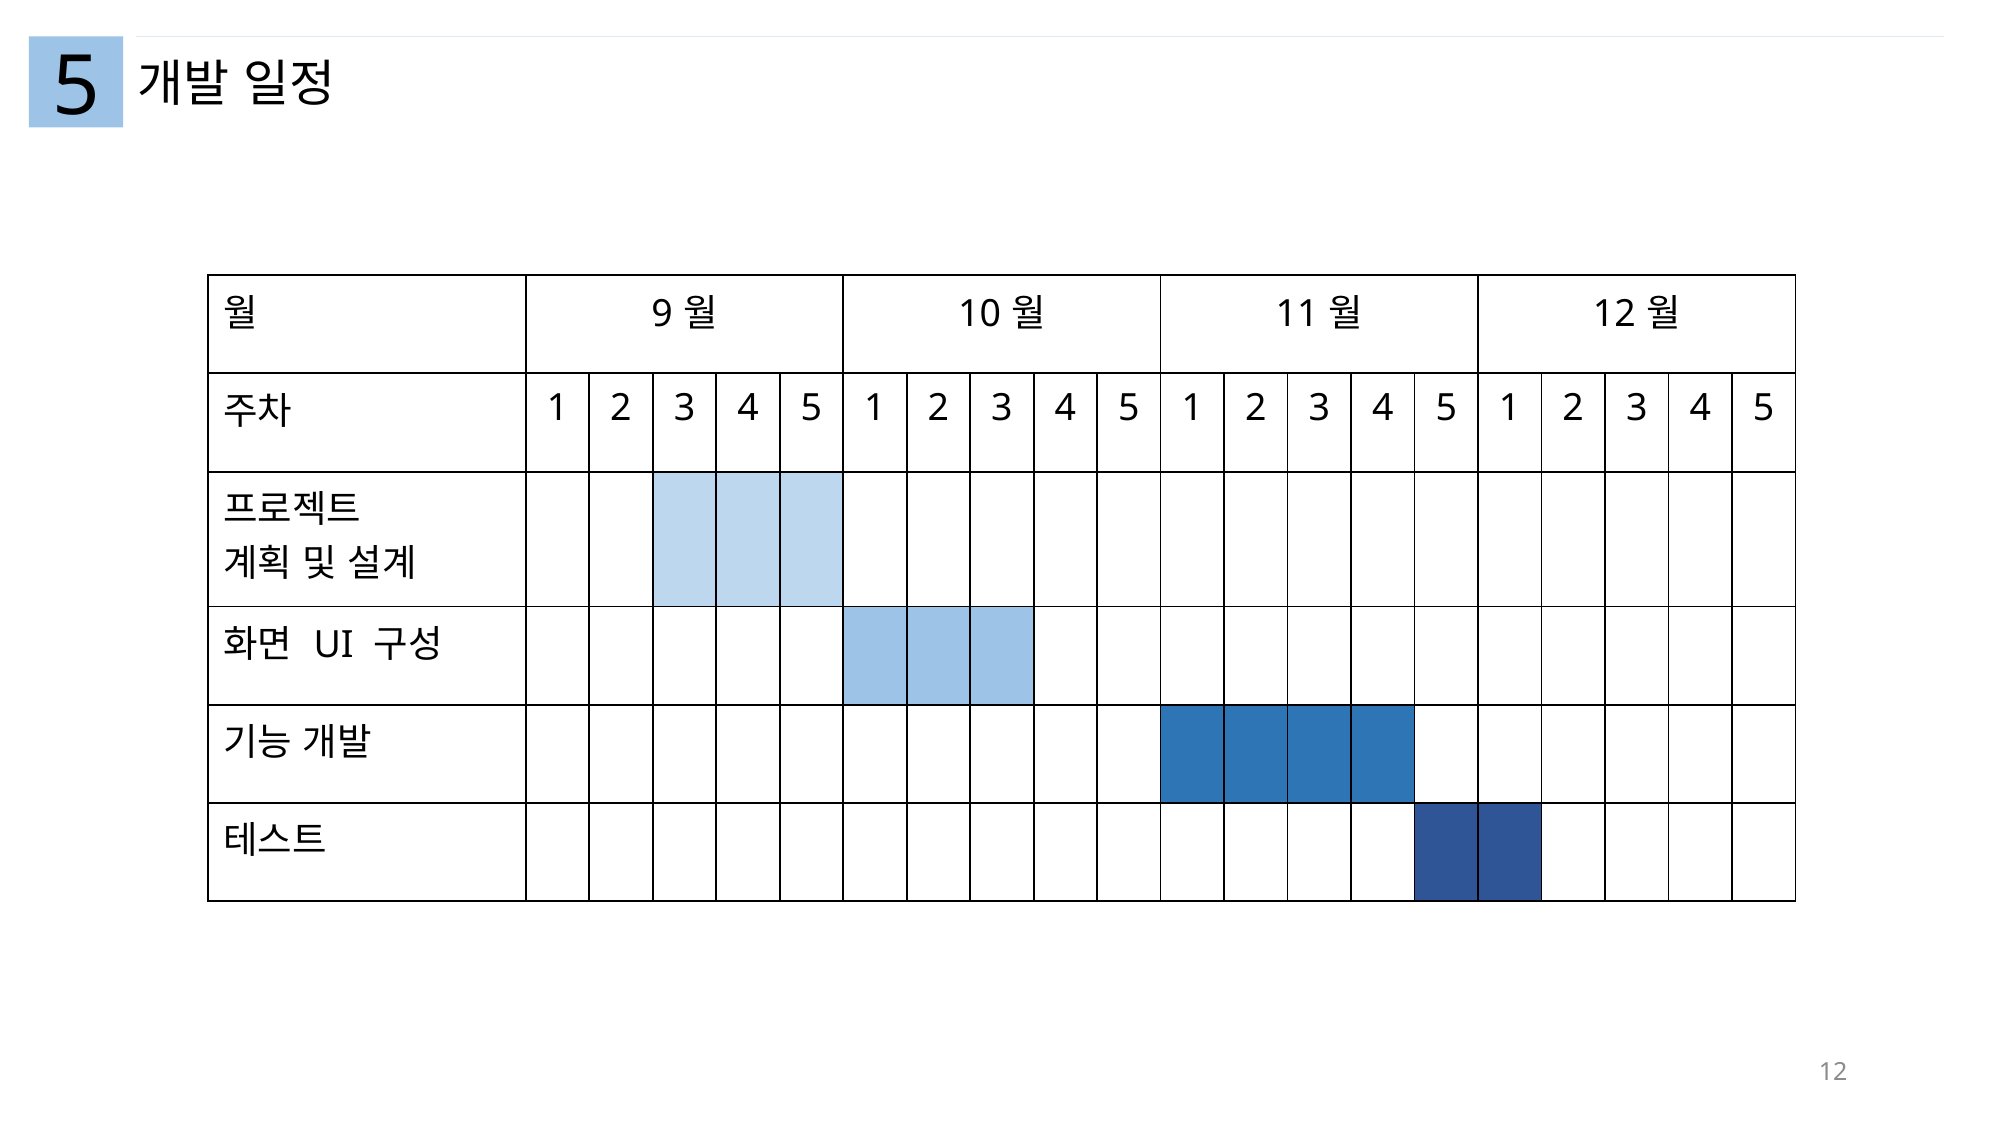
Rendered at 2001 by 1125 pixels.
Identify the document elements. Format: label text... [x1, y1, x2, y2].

table_cell 4 [1352, 374, 1414, 471]
table_header 12월 [1479, 276, 1795, 372]
table_cell 1 [527, 374, 588, 471]
table_cell [1415, 607, 1477, 704]
table_cell 2 [1542, 374, 1604, 471]
table_cell [908, 607, 969, 704]
table_cell [1733, 706, 1795, 802]
table_cell [971, 804, 1033, 900]
table_cell 1 [1479, 374, 1541, 471]
table_cell [1606, 607, 1668, 704]
table_cell [590, 473, 652, 606]
table_cell [971, 607, 1033, 704]
text_box [115, 35, 124, 128]
table_cell [1225, 607, 1287, 704]
table_cell [1542, 706, 1604, 802]
table_cell [908, 473, 969, 606]
table_cell [1035, 804, 1096, 900]
table_cell [781, 473, 842, 606]
table_cell [1288, 706, 1350, 802]
table_cell [1542, 804, 1604, 900]
table_cell [654, 473, 715, 606]
table_cell [1098, 706, 1160, 802]
table_cell 5 [1098, 374, 1160, 471]
table_cell [1669, 473, 1731, 606]
table_cell 4 [1035, 374, 1096, 471]
table_cell [844, 804, 906, 900]
table_cell 4 [717, 374, 779, 471]
table_cell [971, 706, 1033, 802]
table_cell [717, 473, 779, 606]
table_cell [908, 706, 969, 802]
table_cell [1098, 804, 1160, 900]
table_cell 3 [1288, 374, 1350, 471]
table_cell 테스트 [209, 804, 525, 900]
table_cell [654, 706, 715, 802]
table_cell [1098, 473, 1160, 606]
table_cell [844, 473, 906, 606]
table_cell [1479, 804, 1541, 900]
table_cell 5 [781, 374, 842, 471]
text_box [28, 35, 37, 128]
table_cell [1035, 706, 1096, 802]
table_cell [654, 607, 715, 704]
table_cell [908, 804, 969, 900]
text_box 개발 일정 [123, 43, 759, 119]
table_cell [1352, 607, 1414, 704]
table_header 월 [209, 276, 525, 372]
table_cell [1225, 706, 1287, 802]
table_cell [1225, 473, 1287, 606]
table_cell 3 [971, 374, 1033, 471]
table_cell 2 [1225, 374, 1287, 471]
table_cell [527, 473, 588, 606]
table_cell [1035, 473, 1096, 606]
table_cell [1288, 473, 1350, 606]
table_cell [1479, 607, 1541, 704]
table_cell [590, 607, 652, 704]
table_cell [1415, 804, 1477, 900]
table_cell [1669, 706, 1731, 802]
table_cell [1606, 473, 1668, 606]
table_cell 3 [654, 374, 715, 471]
table_cell [1161, 607, 1223, 704]
table_cell 5 [1733, 374, 1795, 471]
table_cell [1098, 607, 1160, 704]
table_cell [717, 706, 779, 802]
table_cell [1733, 473, 1795, 606]
table_cell [781, 804, 842, 900]
table_cell [1606, 706, 1668, 802]
table_cell [844, 706, 906, 802]
table_cell [717, 607, 779, 704]
table_cell 2 [908, 374, 969, 471]
table_cell [654, 804, 715, 900]
table_cell [971, 473, 1033, 606]
table_header 10월 [844, 276, 1160, 372]
table_cell [1733, 607, 1795, 704]
table_cell [781, 607, 842, 704]
table_cell 1 [1161, 374, 1223, 471]
table_cell [1161, 804, 1223, 900]
table_cell 4 [1669, 374, 1731, 471]
table_cell [527, 804, 588, 900]
table_cell 주차 [209, 374, 525, 471]
table_cell 5 [1415, 374, 1477, 471]
table_cell [1288, 607, 1350, 704]
table_cell [1161, 473, 1223, 606]
table_cell [590, 706, 652, 802]
table_cell [717, 804, 779, 900]
table_cell [1035, 607, 1096, 704]
table_cell [1479, 706, 1541, 802]
table_cell [1606, 804, 1668, 900]
table_cell [1352, 706, 1414, 802]
table_cell [1669, 804, 1731, 900]
table_cell [1288, 804, 1350, 900]
table_cell [1733, 804, 1795, 900]
table_cell 화면 UI 구성 [209, 607, 525, 704]
slide_number 12 [1412, 1042, 1863, 1103]
table_cell 2 [590, 374, 652, 471]
table_cell [1225, 804, 1287, 900]
table_cell [844, 607, 906, 704]
table_cell [527, 607, 588, 704]
table_cell [1415, 706, 1477, 802]
table_cell [590, 804, 652, 900]
table_cell [1352, 473, 1414, 606]
table_cell [527, 706, 588, 802]
table_cell [1161, 706, 1223, 802]
table_cell 3 [1606, 374, 1668, 471]
table_header 11월 [1161, 276, 1477, 372]
table_cell [1479, 473, 1541, 606]
table_cell [1669, 607, 1731, 704]
text_box 5 [37, 23, 115, 139]
table_cell 프로젝트 계획 및 설계 [209, 473, 525, 606]
table_cell 기능 개발 [209, 706, 525, 802]
table_cell [781, 706, 842, 802]
table_header 9월 [527, 276, 842, 372]
table_cell [1415, 473, 1477, 606]
table_cell [1542, 473, 1604, 606]
table_cell [1542, 607, 1604, 704]
table_cell 1 [844, 374, 906, 471]
table_cell [1352, 804, 1414, 900]
